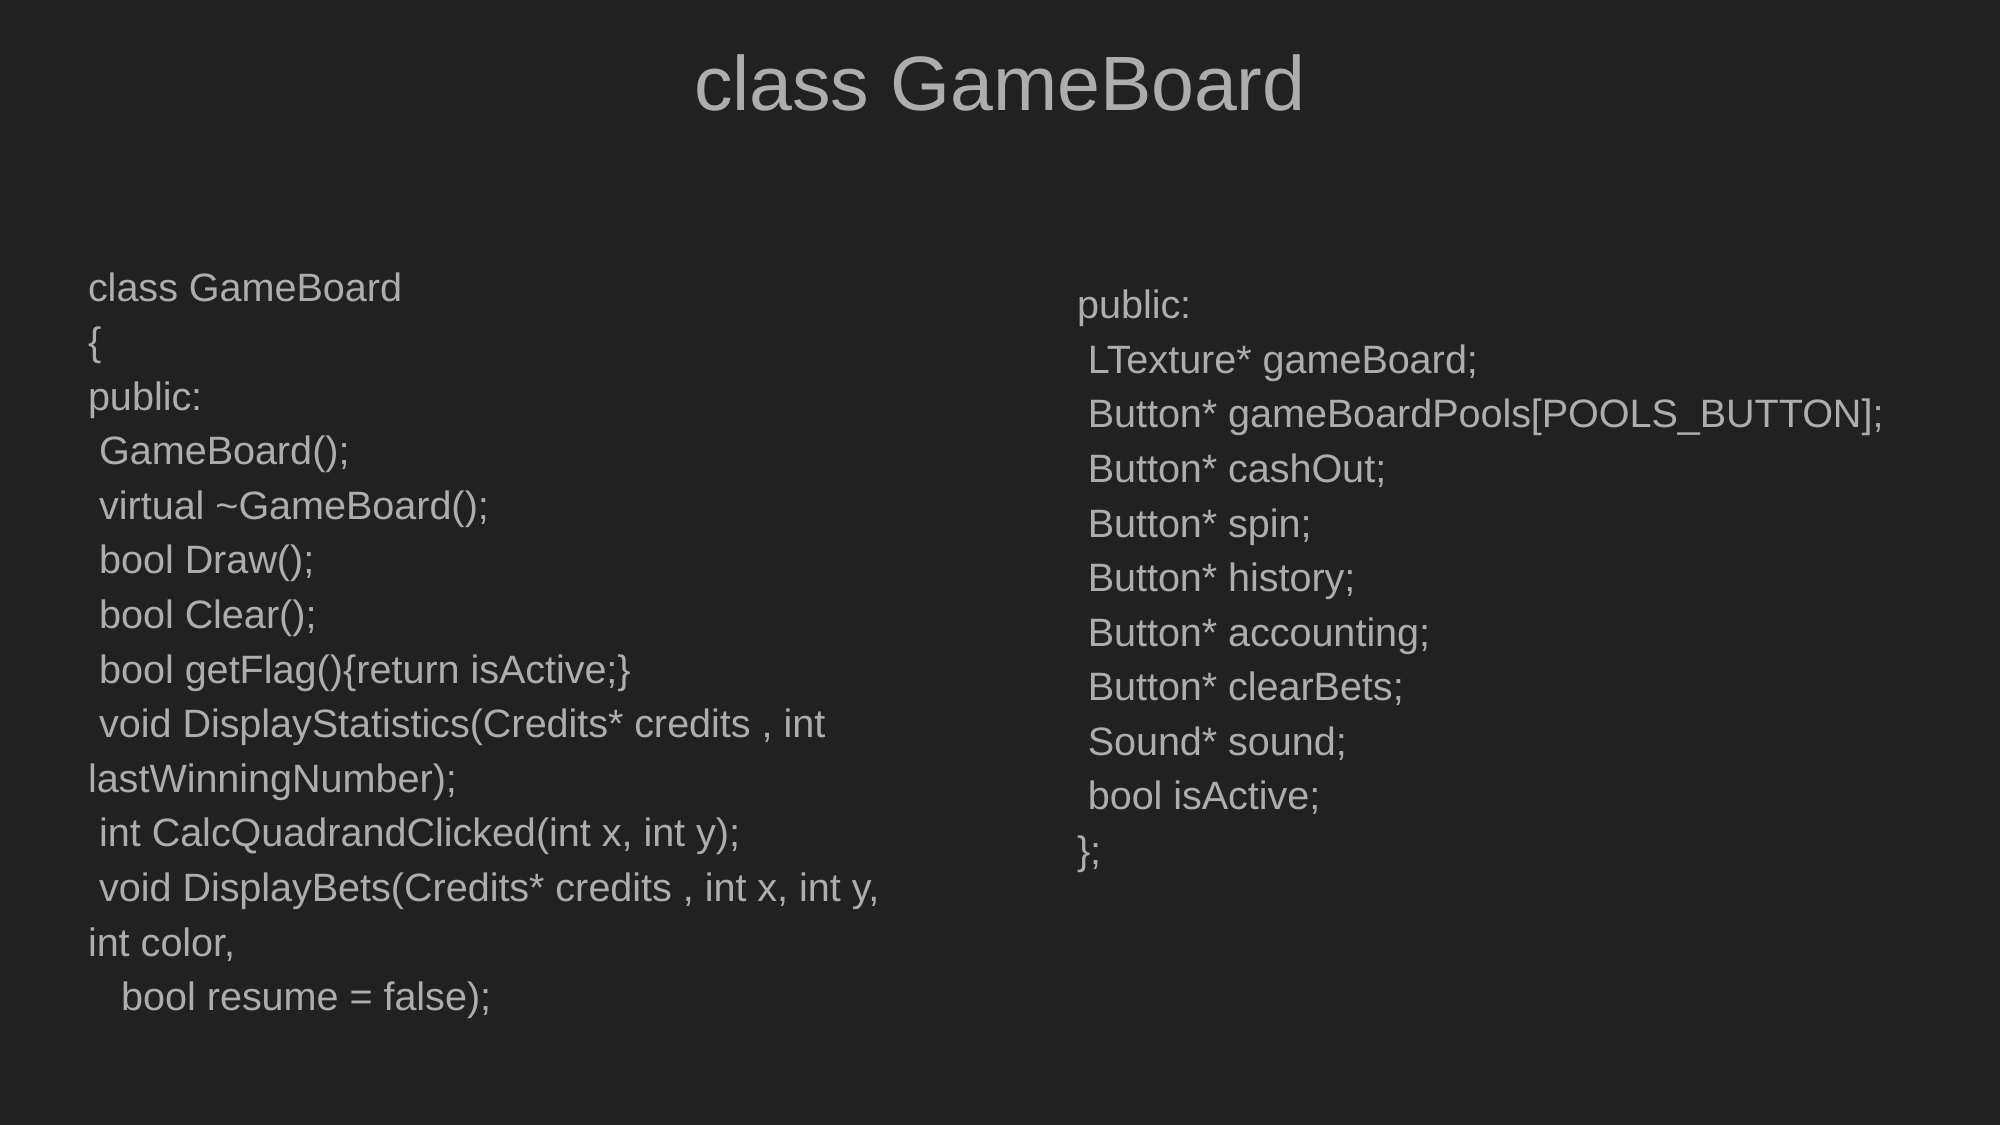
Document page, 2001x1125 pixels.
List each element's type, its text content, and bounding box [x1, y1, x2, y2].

list public: LTexture* gameBoard; Button* gameBoardPools[POOLS_BUTTON]; Button* cashOut; Button* spin; Button* history; Button* accounting; Button* clearBets; Sound* sound; bool isActive; }; [1056, 252, 1932, 1000]
list class GameBoard { public: GameBoard(); virtual ~GameBoard(); bool Draw(); bool Clear(); bool getFlag(){return isActive;} void DisplayStatistics(Credits* credits , int lastWinningNumber); int CalcQuadrandClicked(int x, int y); void DisplayBets(Credits* credits , int x, int y, int color, bool resume = false); [68, 234, 943, 982]
title class GameBoard [68, 0, 1932, 126]
